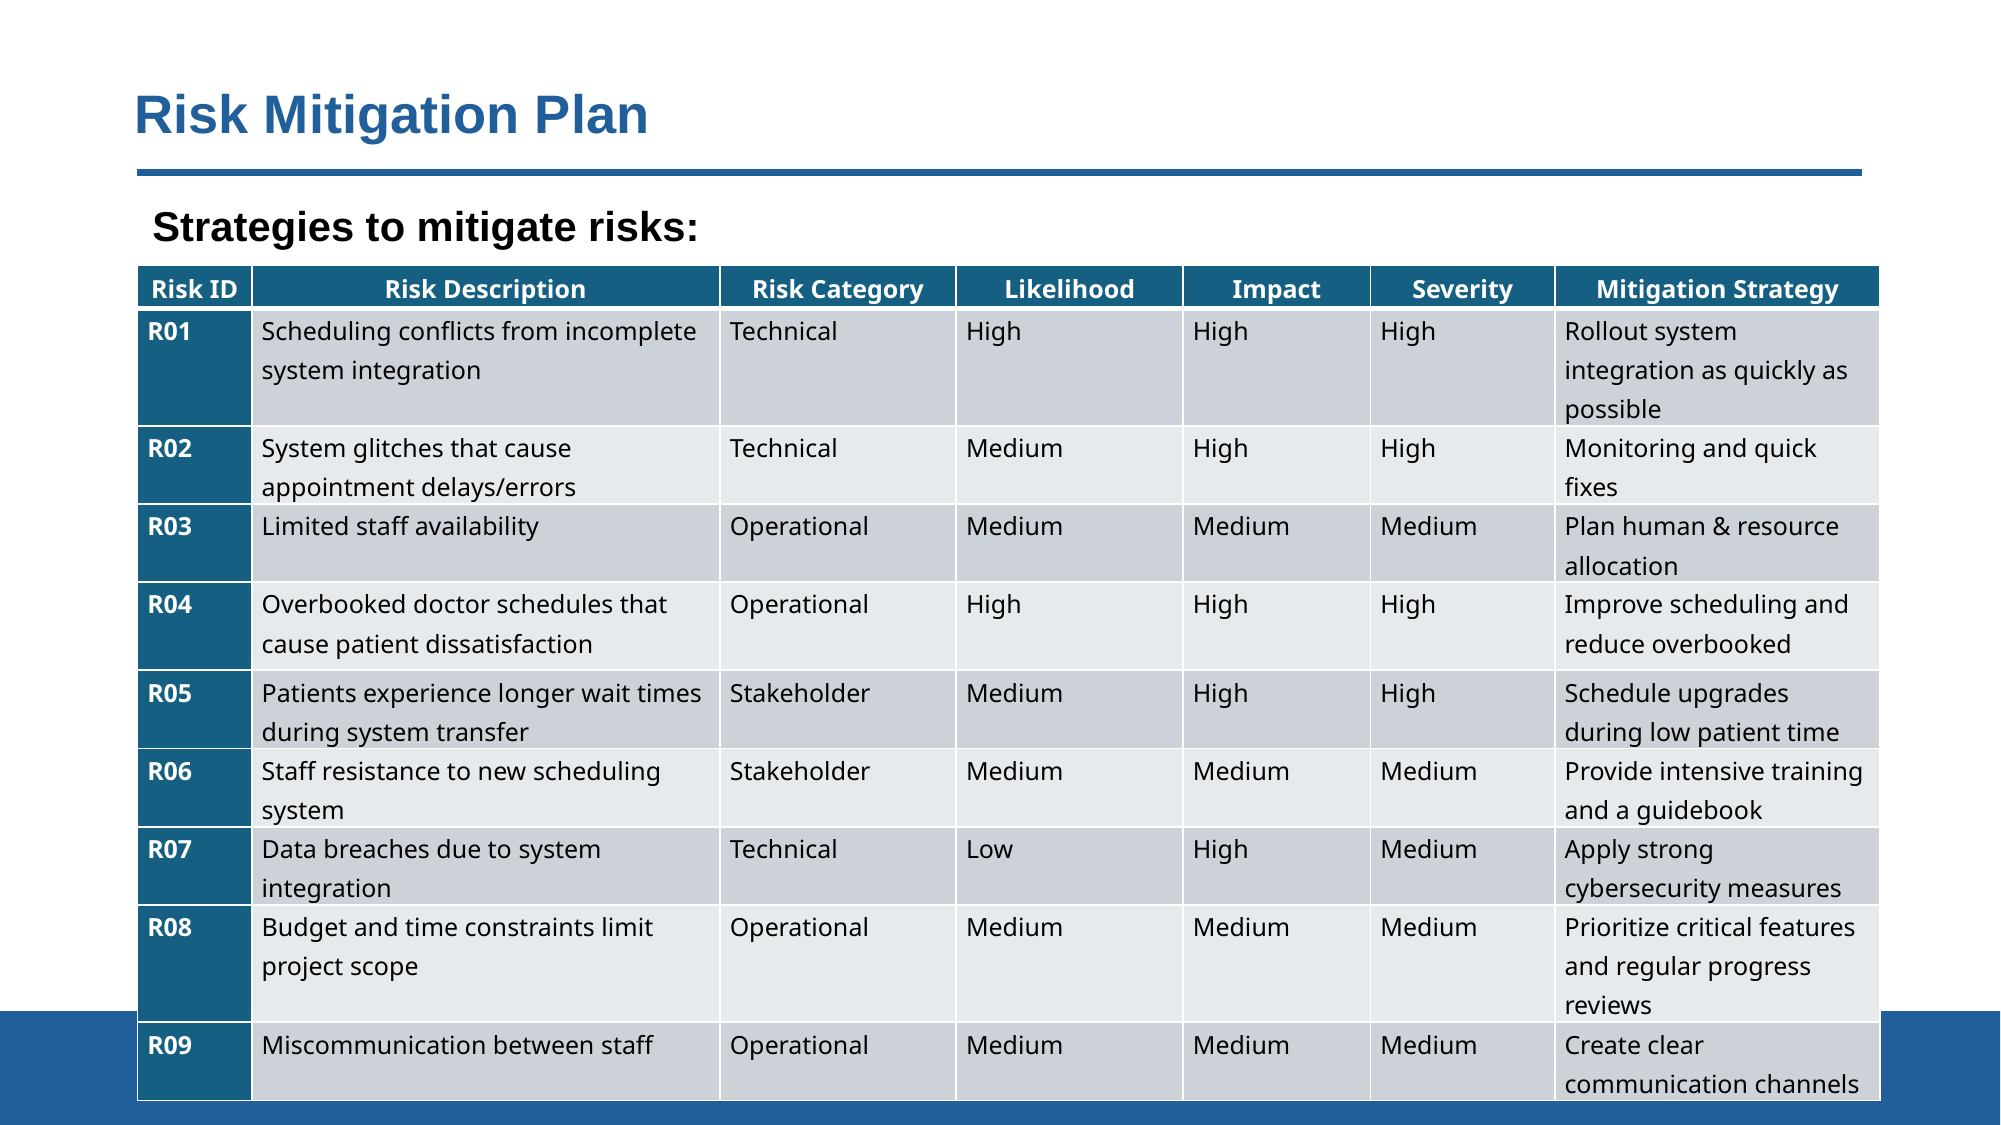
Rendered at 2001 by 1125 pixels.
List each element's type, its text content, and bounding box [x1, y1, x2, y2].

table_cell Apply strong cybersecurity measures [1556, 828, 1879, 904]
table_cell Limited staff availability [253, 505, 719, 581]
table_header Risk ID [138, 266, 251, 306]
table_cell High [957, 311, 1182, 425]
table_cell Create clear communication channels [1556, 1023, 1879, 1100]
table_header Mitigation Strategy [1556, 266, 1879, 306]
title Risk Mitigation Plan [119, 59, 1845, 173]
list Strategies to mitigate risks: [137, 197, 1863, 264]
table_cell Stakeholder [721, 671, 955, 748]
table_cell Medium [957, 505, 1182, 581]
table_cell Operational [721, 583, 955, 669]
table_cell Medium [957, 906, 1182, 1021]
table_cell Overbooked doctor schedules that cause patient dissatisfaction [253, 583, 719, 669]
table_cell High [1184, 427, 1370, 503]
table_cell Medium [1184, 505, 1370, 581]
table_cell Improve scheduling and reduce overbooked [1556, 583, 1879, 669]
table_cell Medium [1371, 505, 1554, 581]
table_cell Stakeholder [721, 749, 955, 826]
table_cell Patients experience longer wait times during system transfer [253, 671, 719, 748]
table_cell Provide intensive training and a guidebook [1556, 749, 1879, 826]
table_cell R08 [138, 906, 251, 1021]
table_cell R04 [138, 583, 251, 669]
table_cell Plan human & resource allocation [1556, 505, 1879, 581]
table_cell Technical [721, 828, 955, 904]
table_cell Medium [957, 749, 1182, 826]
table_cell Medium [1371, 828, 1554, 904]
table_cell Technical [721, 311, 955, 425]
table_cell Budget and time constraints limit project scope [253, 906, 719, 1021]
table_cell High [1371, 311, 1554, 425]
table_cell R03 [138, 505, 251, 581]
table_cell High [1371, 671, 1554, 748]
table_cell High [1371, 427, 1554, 503]
table_cell Miscommunication between staff [253, 1023, 719, 1100]
table_cell Medium [1184, 749, 1370, 826]
table_cell Operational [721, 906, 955, 1021]
table_cell Medium [1371, 1023, 1554, 1100]
table_cell R01 [138, 311, 251, 425]
table_cell Low [957, 828, 1182, 904]
table_cell High [1184, 311, 1370, 425]
table_cell Staff resistance to new scheduling system [253, 749, 719, 826]
table_cell R05 [138, 671, 251, 748]
table_cell High [1371, 583, 1554, 669]
table_cell Monitoring and quick fixes [1556, 427, 1879, 503]
table_cell Prioritize critical features and regular progress reviews [1556, 906, 1879, 1021]
table_cell Medium [957, 1023, 1182, 1100]
table_cell Scheduling conflicts from incomplete system integration [253, 311, 719, 425]
table_cell R06 [138, 749, 251, 826]
table_cell Medium [957, 427, 1182, 503]
table_cell High [957, 583, 1182, 669]
table_cell R02 [138, 427, 251, 503]
table_cell System glitches that cause appointment delays/errors [253, 427, 719, 503]
table_cell Medium [1184, 906, 1370, 1021]
table_header Severity [1371, 266, 1554, 306]
table_cell Operational [721, 505, 955, 581]
table_cell R09 [138, 1023, 251, 1100]
table_header Risk Category [721, 266, 955, 306]
table_cell Data breaches due to system integration [253, 828, 719, 904]
table_cell Medium [1184, 1023, 1370, 1100]
table_cell Medium [957, 671, 1182, 748]
table_cell High [1184, 671, 1370, 748]
table_cell Medium [1371, 749, 1554, 826]
table_header Likelihood [957, 266, 1182, 306]
table_cell Operational [721, 1023, 955, 1100]
table_cell Technical [721, 427, 955, 503]
table_cell High [1184, 583, 1370, 669]
table_header Risk Description [253, 266, 719, 306]
table_cell High [1184, 828, 1370, 904]
table_cell Rollout system integration as quickly as possible [1556, 311, 1879, 425]
table_cell Medium [1371, 906, 1554, 1021]
table_cell Schedule upgrades during low patient time [1556, 671, 1879, 748]
table_header Impact [1184, 266, 1370, 306]
table_cell R07 [138, 828, 251, 904]
